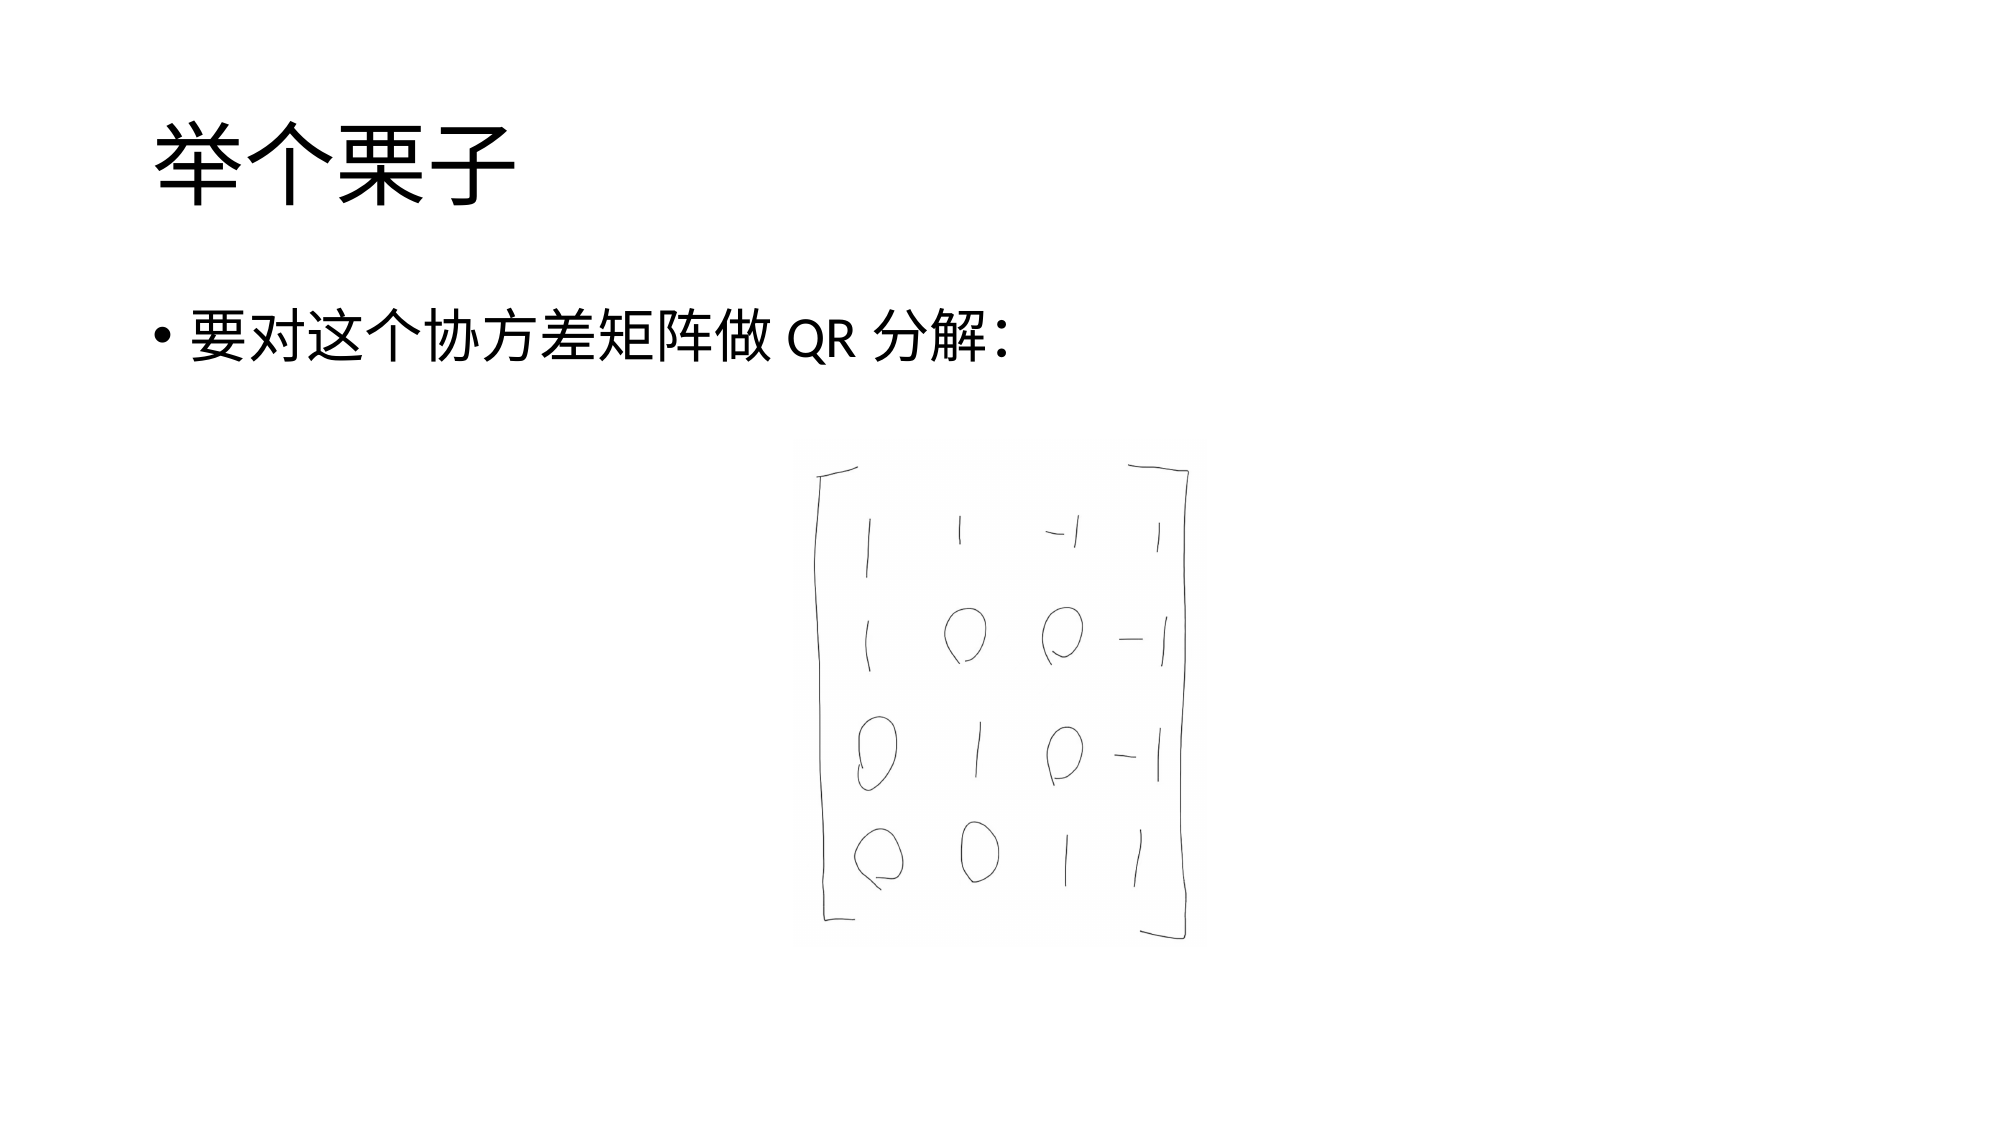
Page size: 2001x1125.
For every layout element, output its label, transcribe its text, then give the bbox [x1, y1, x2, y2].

title 举个栗子 [137, 59, 1863, 278]
list 要对这个协方差矩阵做QR分解： [137, 299, 1863, 1014]
picture [793, 439, 1207, 947]
